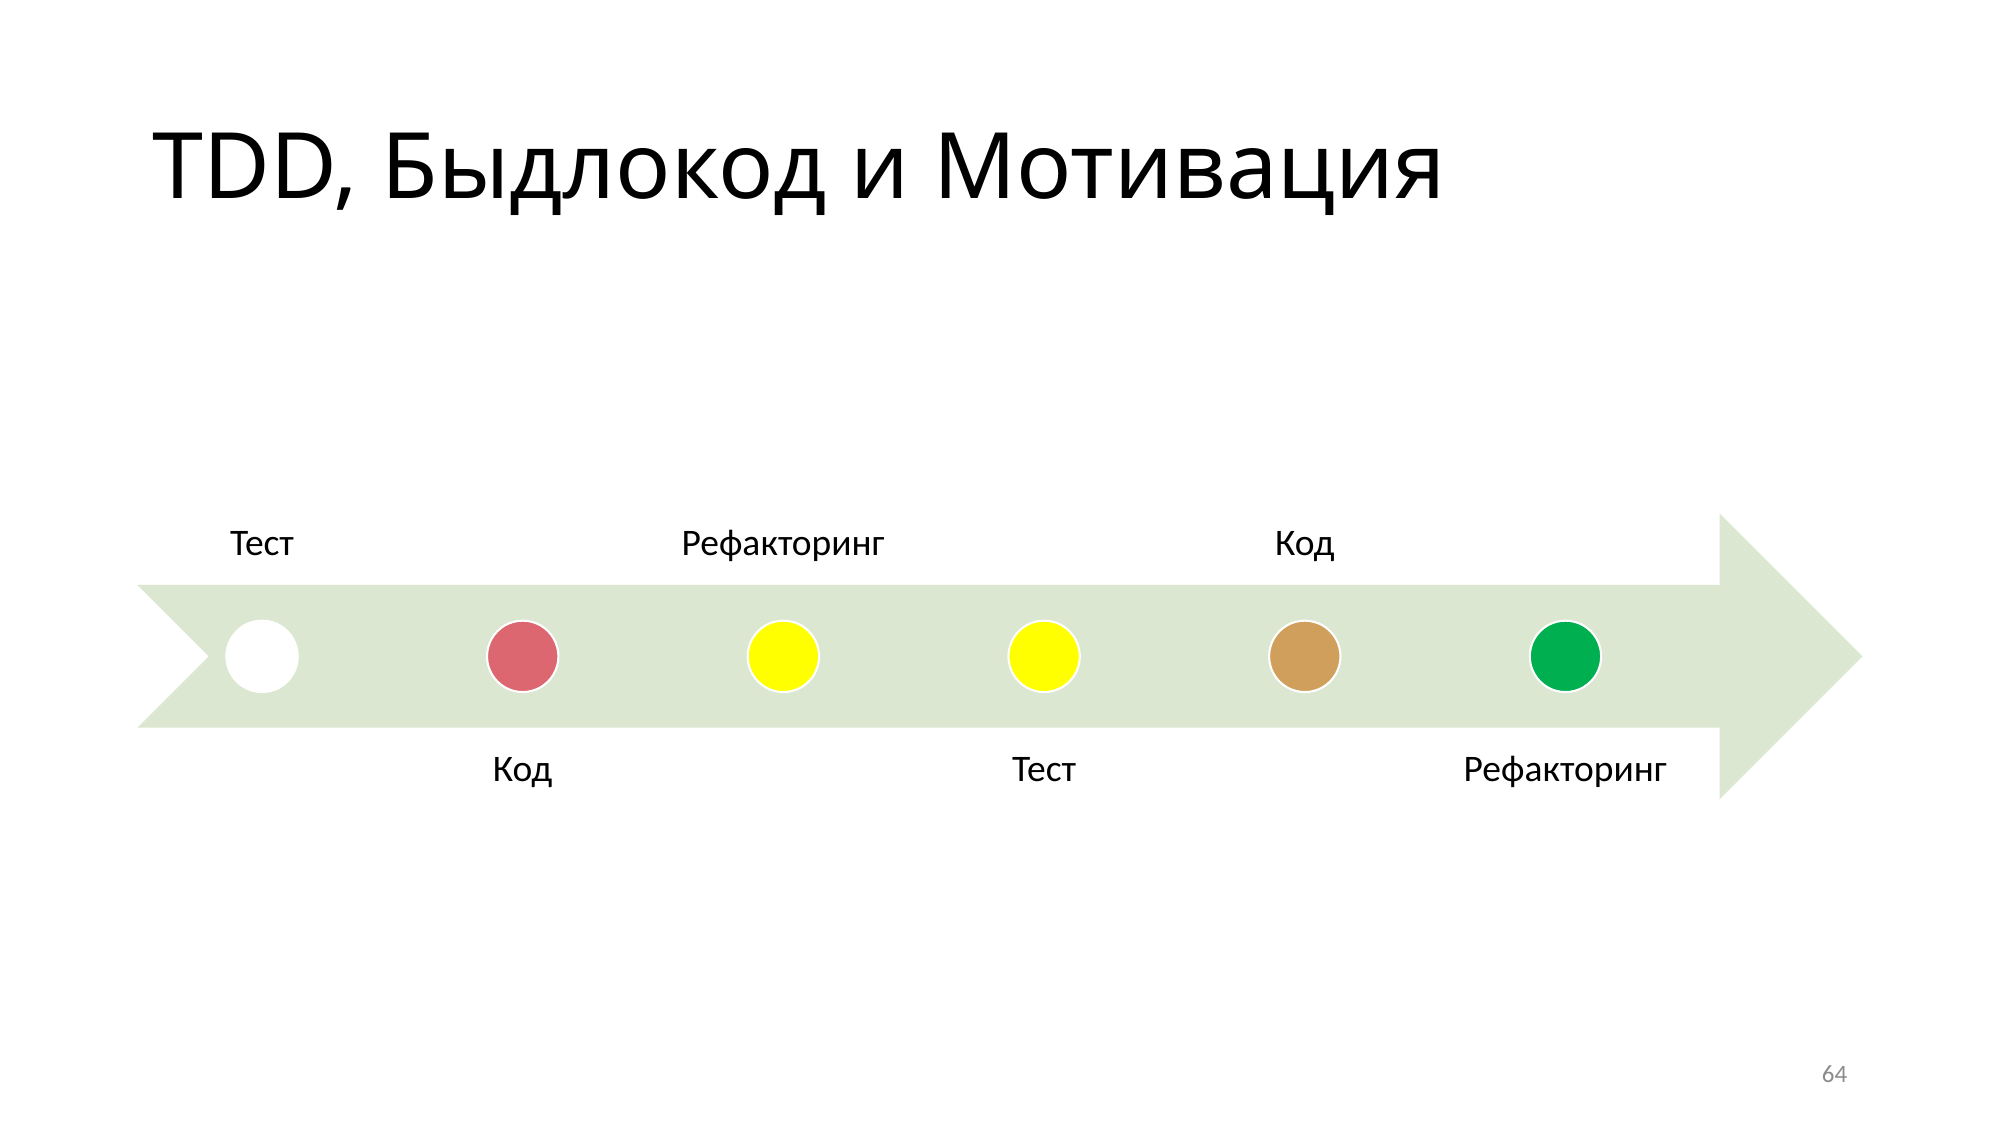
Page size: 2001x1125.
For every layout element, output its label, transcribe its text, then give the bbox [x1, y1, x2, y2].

title TDD, Быдлокод и Мотивация [137, 59, 1863, 278]
slide_number 64 [1412, 1042, 1863, 1103]
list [137, 299, 1863, 1014]
